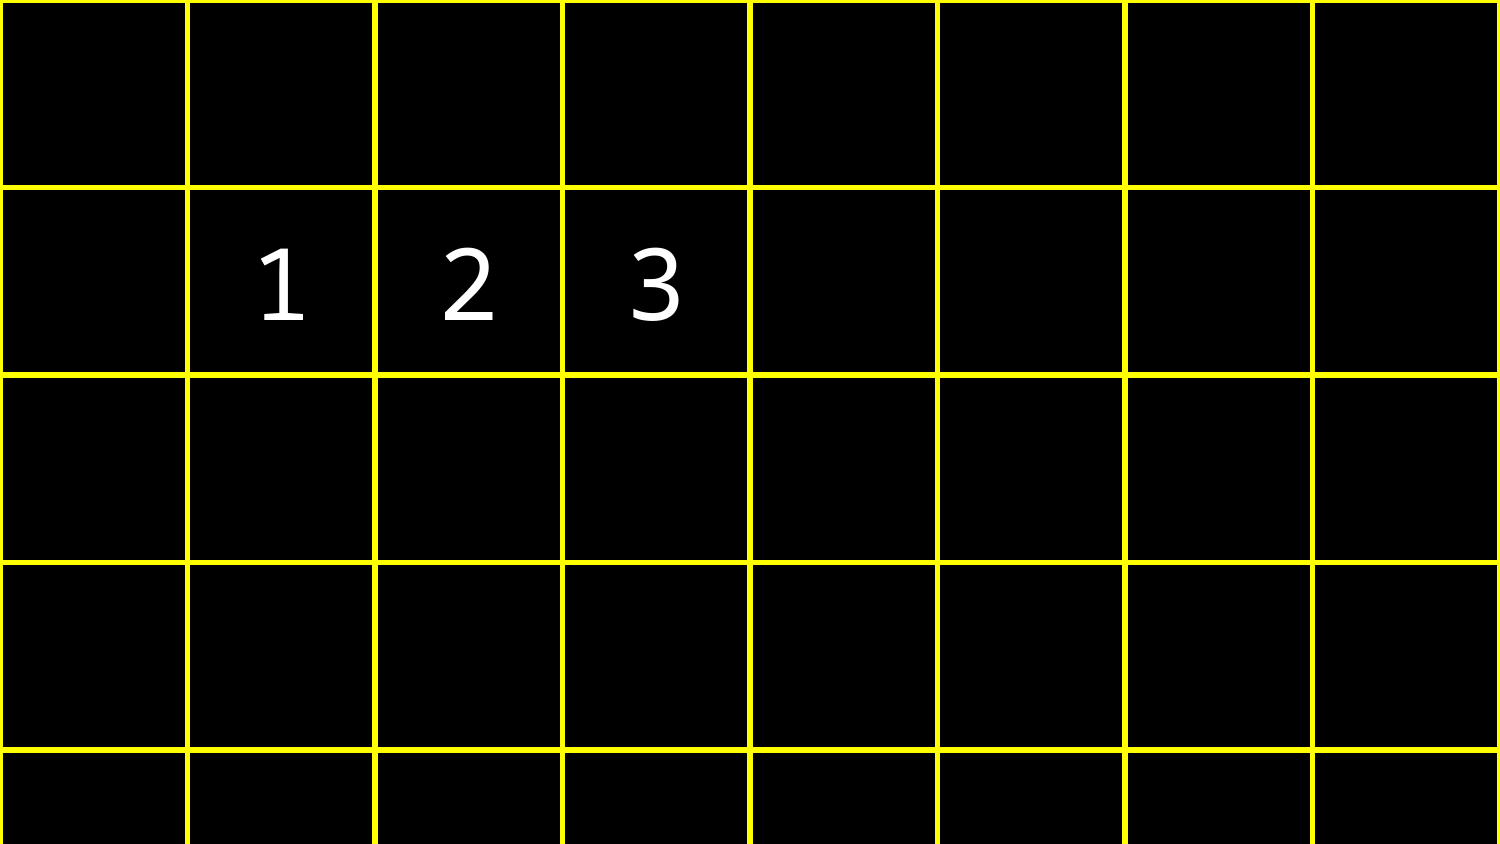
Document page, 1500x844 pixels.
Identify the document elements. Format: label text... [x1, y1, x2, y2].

table_header [565, 3, 747, 185]
table_header [3, 3, 185, 185]
table_header [1315, 3, 1497, 185]
table_cell 3 [565, 190, 747, 372]
table_cell [565, 753, 747, 844]
table_cell [753, 565, 935, 747]
table_cell [378, 565, 560, 747]
table_cell [378, 753, 560, 844]
table_cell [3, 753, 185, 844]
table_header [940, 3, 1122, 185]
table_cell [3, 378, 185, 560]
table_cell [1315, 378, 1497, 560]
table_cell 2 [378, 190, 560, 372]
table_cell 1 [190, 190, 372, 372]
table_cell [940, 753, 1122, 844]
table_cell [753, 753, 935, 844]
table_header [378, 3, 560, 185]
table_cell [1128, 753, 1310, 844]
table_cell [1128, 378, 1310, 560]
table_cell [3, 190, 185, 372]
table_cell [190, 378, 372, 560]
table_header [753, 3, 935, 185]
table_cell [940, 378, 1122, 560]
table_cell [1128, 190, 1310, 372]
table_cell [753, 190, 935, 372]
table_cell [940, 190, 1122, 372]
table_header [1128, 3, 1310, 185]
table_cell [190, 565, 372, 747]
table_header [190, 3, 372, 185]
table_cell [565, 378, 747, 560]
table_cell [1315, 190, 1497, 372]
table_cell [190, 753, 372, 844]
table_cell [940, 565, 1122, 747]
table_cell [3, 565, 185, 747]
table_cell [378, 378, 560, 560]
table_cell [565, 565, 747, 747]
table_cell [1315, 753, 1497, 844]
table_cell [753, 378, 935, 560]
table_cell [1315, 565, 1497, 747]
table_cell [1128, 565, 1310, 747]
